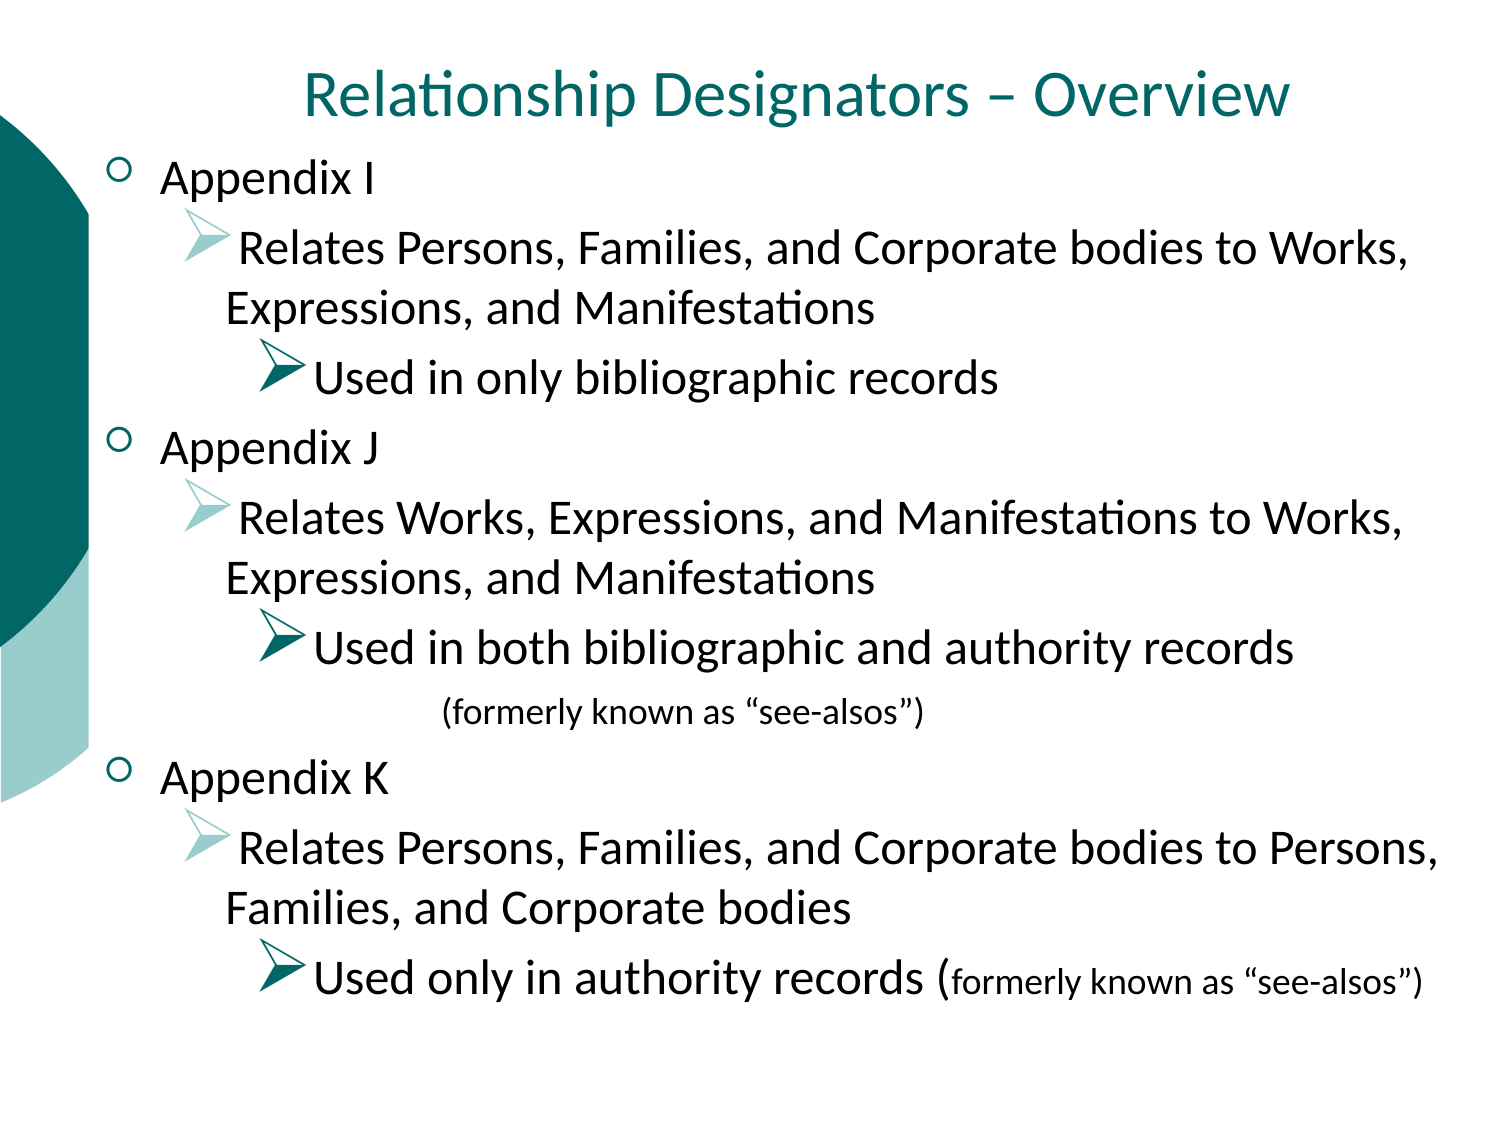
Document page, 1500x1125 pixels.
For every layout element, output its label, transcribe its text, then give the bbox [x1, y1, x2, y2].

title Relationship Designators – Overview [171, 42, 1425, 137]
list Appendix I Relates Persons, Families, and Corporate bodies to Works, Expressions, and Manifestations Used in only bibliographic records Appendix J Relates Works, Expressions, and Manifestations to Works, Expressions, and Manifestations Used in both bibliographic and authority records (formerly known as “see-alsos”) Appendix K Relates Persons, Families, and Corporate bodies to Persons, Families, and Corporate bodies Used only in authority records (formerly known as “see-alsos”) [88, 137, 1471, 1035]
